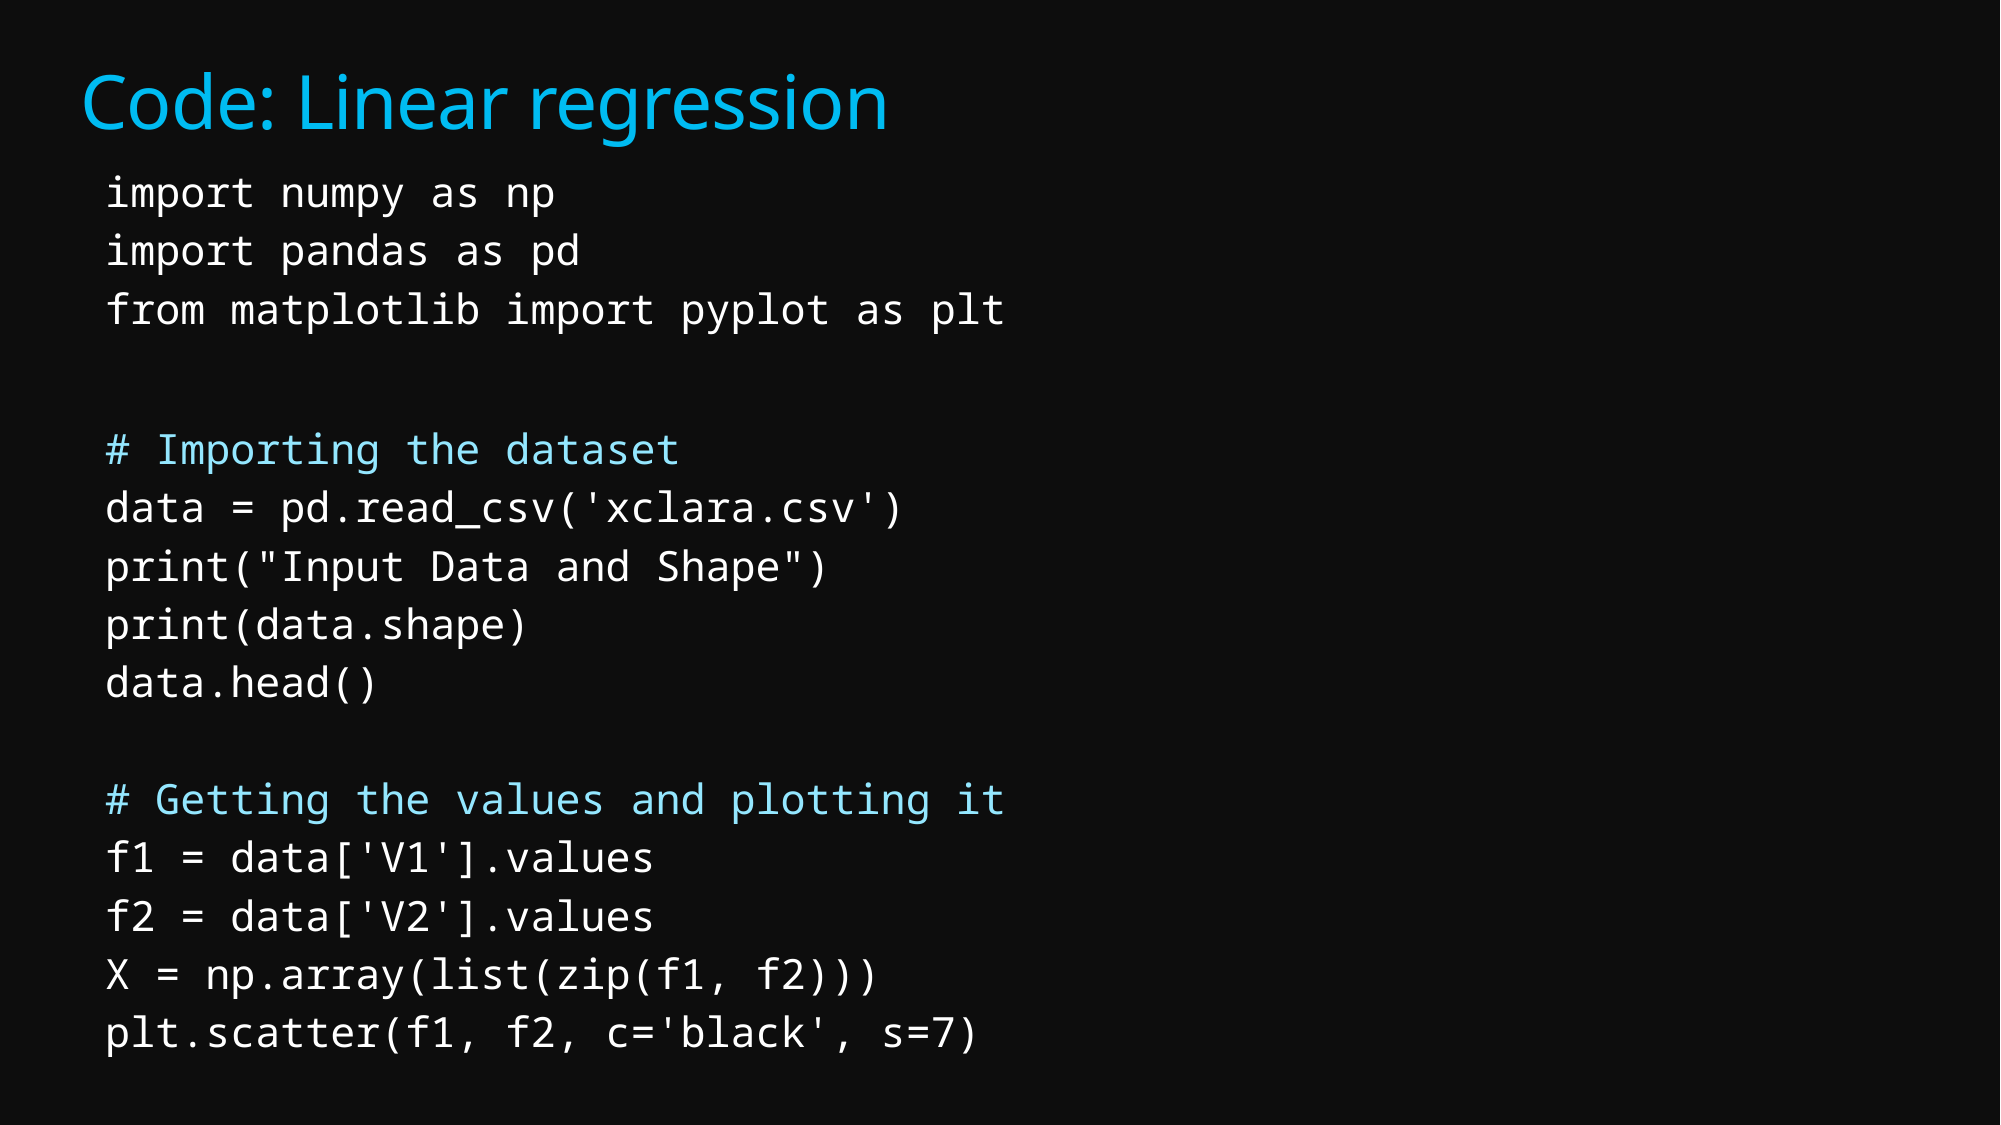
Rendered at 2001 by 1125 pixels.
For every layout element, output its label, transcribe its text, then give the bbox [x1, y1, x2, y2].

list import numpy as np import pandas as pd from matplotlib import pyplot as plt # Importing the dataset data = pd.read_csv('xclara.csv') print("Input Data and Shape") print(data.shape) data.head() # Getting the values and plotting it f1 = data['V1'].values f2 = data['V2'].values X = np.array(list(zip(f1, f2))) plt.scatter(f1, f2, c='black', s=7) [105, 165, 1913, 1115]
title Code: Linear regression [80, 54, 1888, 328]
